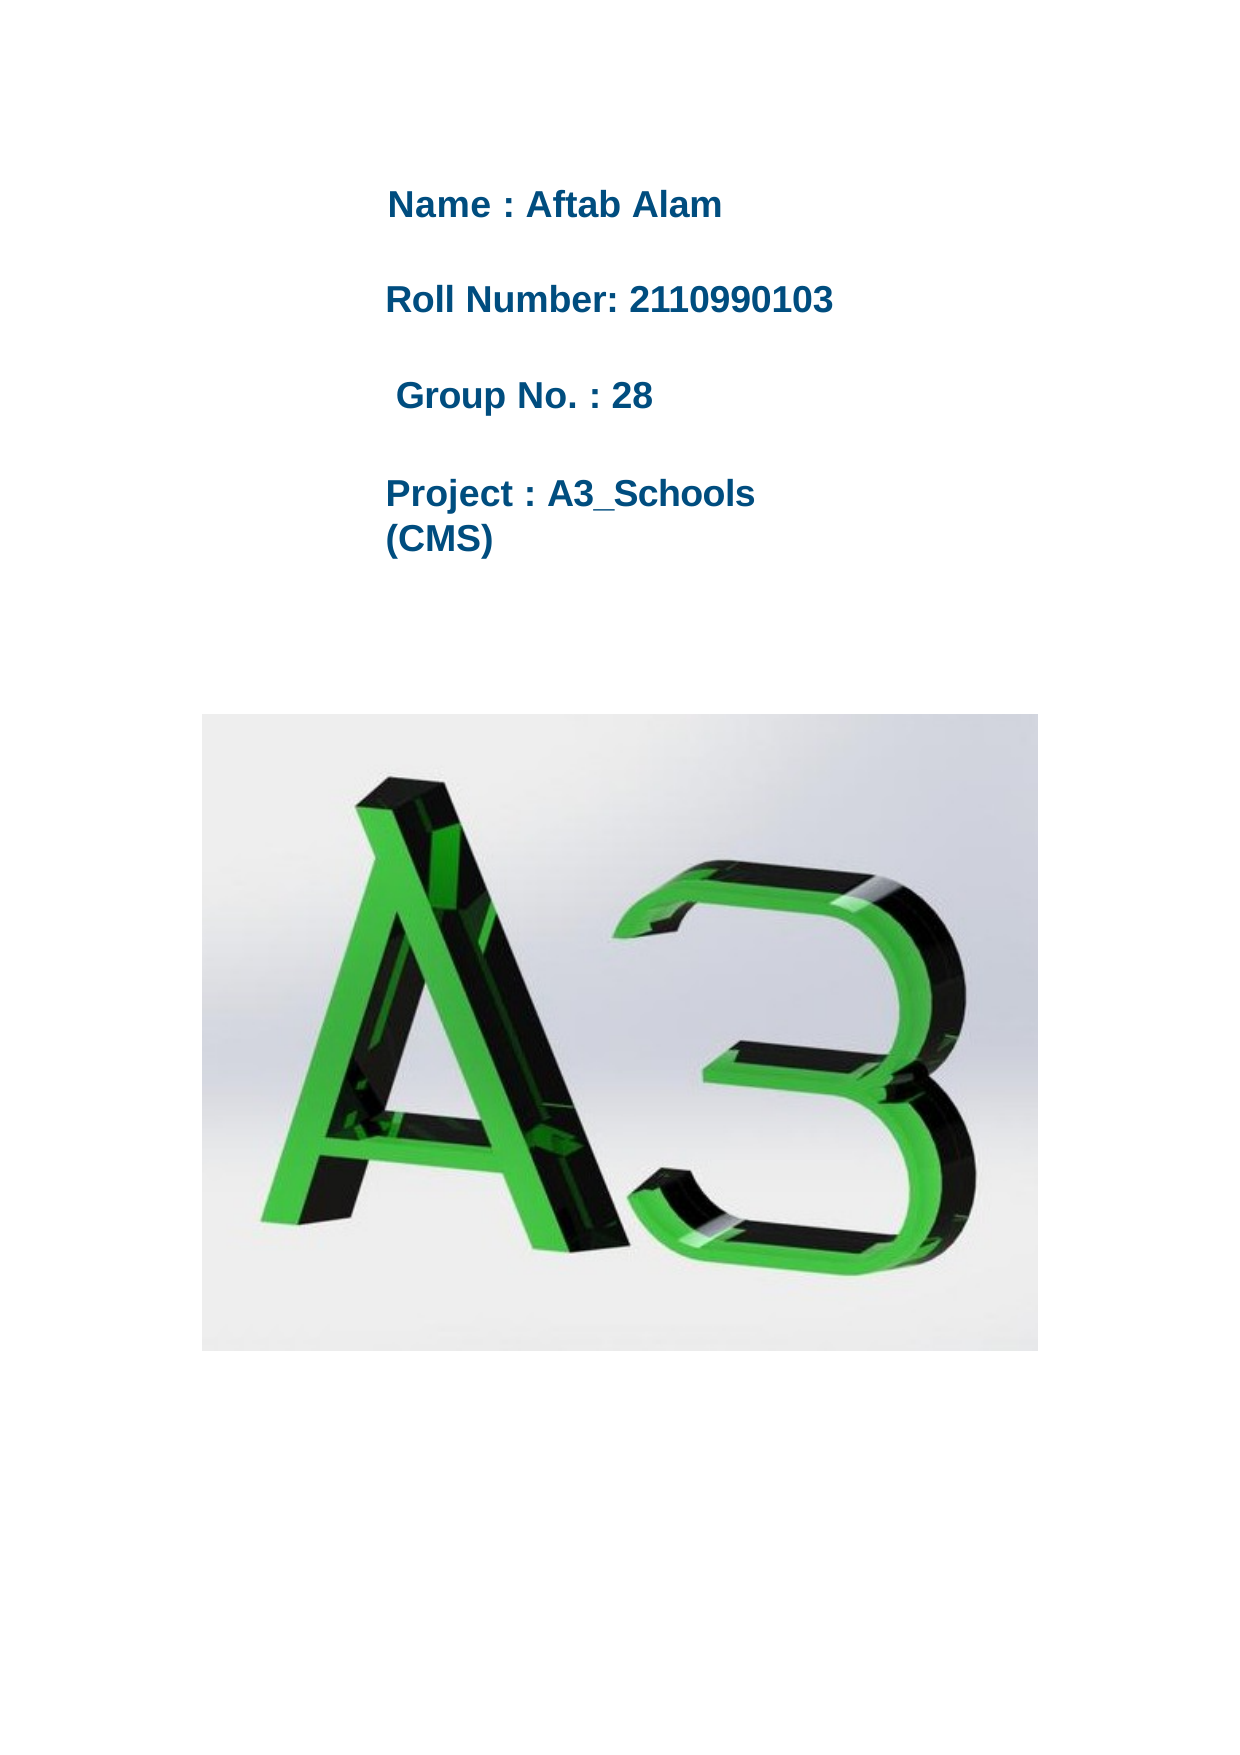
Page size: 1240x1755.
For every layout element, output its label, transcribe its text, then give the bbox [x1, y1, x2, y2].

picture [202, 714, 1038, 1352]
text_box Name : Aftab Alam Roll Number: 2110990103 Group No. : 28 Project : A3_Schools (CMS) [383, 177, 876, 560]
